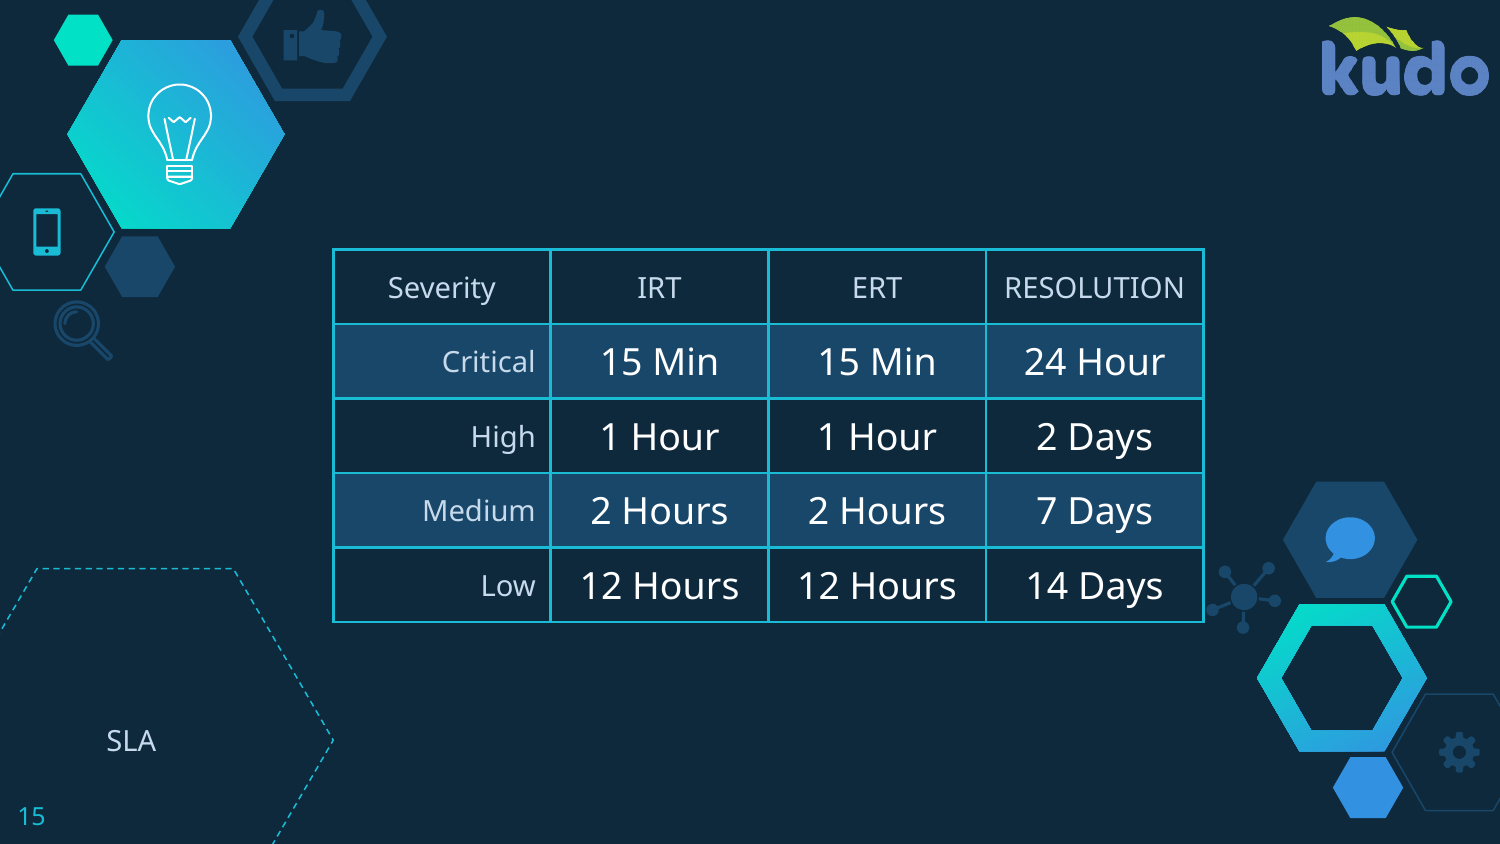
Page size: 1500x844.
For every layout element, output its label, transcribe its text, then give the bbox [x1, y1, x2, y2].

table_cell 2 Hours [552, 474, 767, 546]
table_cell 1 Hour [770, 400, 985, 472]
table_header IRT [552, 251, 767, 323]
picture [1322, 17, 1489, 97]
table_header RESOLUTION [987, 251, 1202, 323]
table_header Severity [335, 251, 549, 323]
table_cell 24 Hour [987, 325, 1202, 397]
table_cell 2 Days [987, 400, 1202, 472]
table_cell 2 Hours [770, 474, 985, 546]
table_cell Medium [335, 474, 549, 546]
table_cell 15 Min [552, 325, 767, 397]
table_cell 14 Days [987, 549, 1202, 621]
table_cell 15 Min [770, 325, 985, 397]
table_cell Critical [335, 325, 549, 397]
table_header ERT [770, 251, 985, 323]
text_box SLA [0, 568, 334, 844]
table_cell High [335, 400, 549, 472]
table_cell 12 Hours [770, 549, 985, 621]
table_cell Low [335, 549, 549, 621]
table_cell 12 Hours [552, 549, 767, 621]
table_cell 1 Hour [552, 400, 767, 472]
table_cell 7 Days [987, 474, 1202, 546]
